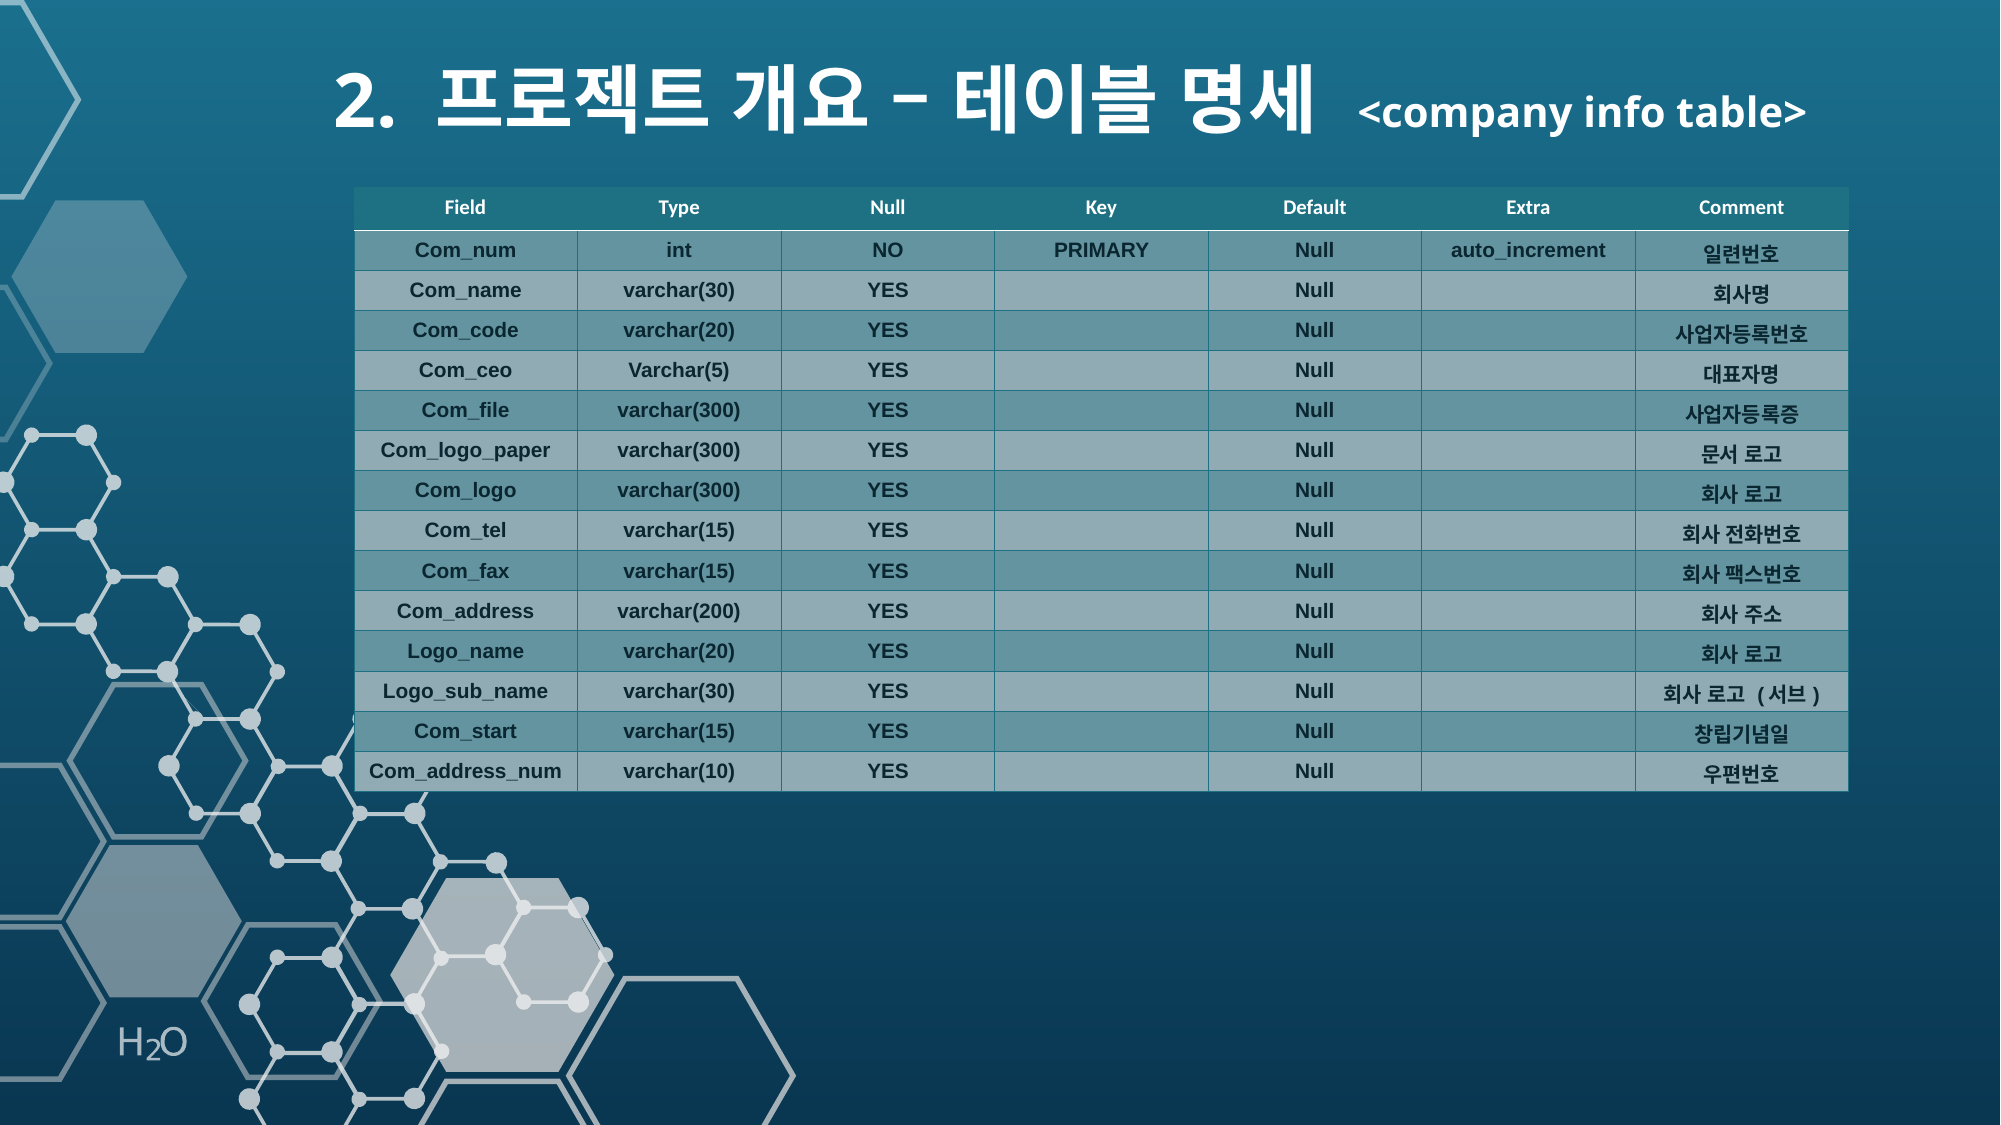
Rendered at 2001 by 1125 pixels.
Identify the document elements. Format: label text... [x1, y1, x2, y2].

table_cell Null [1209, 391, 1421, 430]
table_cell Null [1209, 712, 1421, 751]
table_cell [1422, 311, 1635, 350]
table_cell [995, 471, 1208, 510]
table_cell Null [1209, 231, 1421, 270]
table_cell 창립기념일 [1636, 712, 1848, 751]
table_cell Null [1209, 511, 1421, 550]
table_cell 우편번호 [1636, 752, 1848, 791]
table_cell Null [1209, 271, 1421, 310]
table_cell YES [782, 471, 994, 510]
table_cell Null [1209, 351, 1421, 390]
table_header Null [782, 188, 994, 230]
table_cell Com_address_num [355, 752, 577, 791]
table_cell Com_logo_paper [355, 431, 577, 470]
table_cell Null [1209, 591, 1421, 630]
table_cell YES [782, 431, 994, 470]
table_cell [995, 672, 1208, 711]
table_cell YES [782, 271, 994, 310]
table_cell Com_fax [355, 551, 577, 590]
table_cell [1422, 752, 1635, 791]
table_cell varchar(15) [578, 511, 781, 550]
table_cell [995, 551, 1208, 590]
table_cell Com_ceo [355, 351, 577, 390]
table_cell 회사 주소 [1636, 591, 1848, 630]
table_cell Com_address [355, 591, 577, 630]
table_cell Com_tel [355, 511, 577, 550]
table_cell [995, 591, 1208, 630]
table_cell 회사 로고 [1636, 631, 1848, 671]
text_box 2. 프로젝트 개요 – 테이블 명세 <company info table> [65, 45, 1893, 150]
table_header Extra [1422, 188, 1635, 230]
table_cell 일련번호 [1636, 231, 1848, 270]
table_cell [995, 311, 1208, 350]
table_cell YES [782, 712, 994, 751]
table_cell Logo_sub_name [355, 672, 577, 711]
table_cell Com_start [355, 712, 577, 751]
table_cell varchar(20) [578, 631, 781, 671]
table_cell [1422, 391, 1635, 430]
table_cell YES [782, 351, 994, 390]
table_cell varchar(15) [578, 551, 781, 590]
table_cell varchar(30) [578, 672, 781, 711]
table_cell Null [1209, 752, 1421, 791]
table_cell 회사 로고 [1636, 471, 1848, 510]
table_cell NO [782, 231, 994, 270]
table_cell Varchar(5) [578, 351, 781, 390]
table_cell Com_logo [355, 471, 577, 510]
table_cell 대표자명 [1636, 351, 1848, 390]
table_cell [995, 631, 1208, 671]
table_cell [995, 511, 1208, 550]
table_cell Logo_name [355, 631, 577, 671]
table_cell [995, 752, 1208, 791]
table_header Default [1209, 188, 1421, 230]
table_cell YES [782, 511, 994, 550]
table_cell YES [782, 391, 994, 430]
table_cell [1422, 511, 1635, 550]
table_header Field [355, 188, 577, 230]
table_cell 회사명 [1636, 271, 1848, 310]
table_cell 회사 전화번호 [1636, 511, 1848, 550]
table_cell Com_code [355, 311, 577, 350]
table_cell varchar(300) [578, 431, 781, 470]
table_cell Null [1209, 311, 1421, 350]
table_cell varchar(30) [578, 271, 781, 310]
table_cell [995, 712, 1208, 751]
table_cell [995, 271, 1208, 310]
table_cell 회사 로고 (서브) [1636, 672, 1848, 711]
table_header Comment [1636, 188, 1848, 230]
table_cell Null [1209, 631, 1421, 671]
table_cell varchar(200) [578, 591, 781, 630]
table_cell [1422, 591, 1635, 630]
table_cell YES [782, 591, 994, 630]
table_cell [1422, 712, 1635, 751]
table_cell YES [782, 752, 994, 791]
table_cell Null [1209, 672, 1421, 711]
table_cell varchar(300) [578, 471, 781, 510]
table_cell [995, 431, 1208, 470]
table_cell Com_file [355, 391, 577, 430]
table_cell auto_increment [1422, 231, 1635, 270]
table_cell 회사 팩스번호 [1636, 551, 1848, 590]
table_cell Null [1209, 551, 1421, 590]
table_cell Null [1209, 431, 1421, 470]
table_cell [1422, 351, 1635, 390]
table_cell varchar(15) [578, 712, 781, 751]
table_cell Com_name [355, 271, 577, 310]
table_cell 사업자등록번호 [1636, 311, 1848, 350]
table_cell int [578, 231, 781, 270]
table_header Key [995, 188, 1208, 230]
table_cell YES [782, 551, 994, 590]
table_cell [1422, 431, 1635, 470]
table_cell Null [1209, 471, 1421, 510]
table_cell [1422, 271, 1635, 310]
table_cell [1422, 551, 1635, 590]
table_cell 사업자등록증 [1636, 391, 1848, 430]
table_cell [1422, 672, 1635, 711]
table_cell varchar(10) [578, 752, 781, 791]
table_cell YES [782, 672, 994, 711]
table_cell [995, 391, 1208, 430]
table_cell [1422, 631, 1635, 671]
table_cell 문서 로고 [1636, 431, 1848, 470]
table_cell varchar(20) [578, 311, 781, 350]
table_cell Com_num [355, 231, 577, 270]
table_cell [1422, 471, 1635, 510]
table_cell PRIMARY [995, 231, 1208, 270]
table_cell [995, 351, 1208, 390]
table_cell YES [782, 311, 994, 350]
table_cell YES [782, 631, 994, 671]
table_cell varchar(300) [578, 391, 781, 430]
table_header Type [578, 188, 781, 230]
